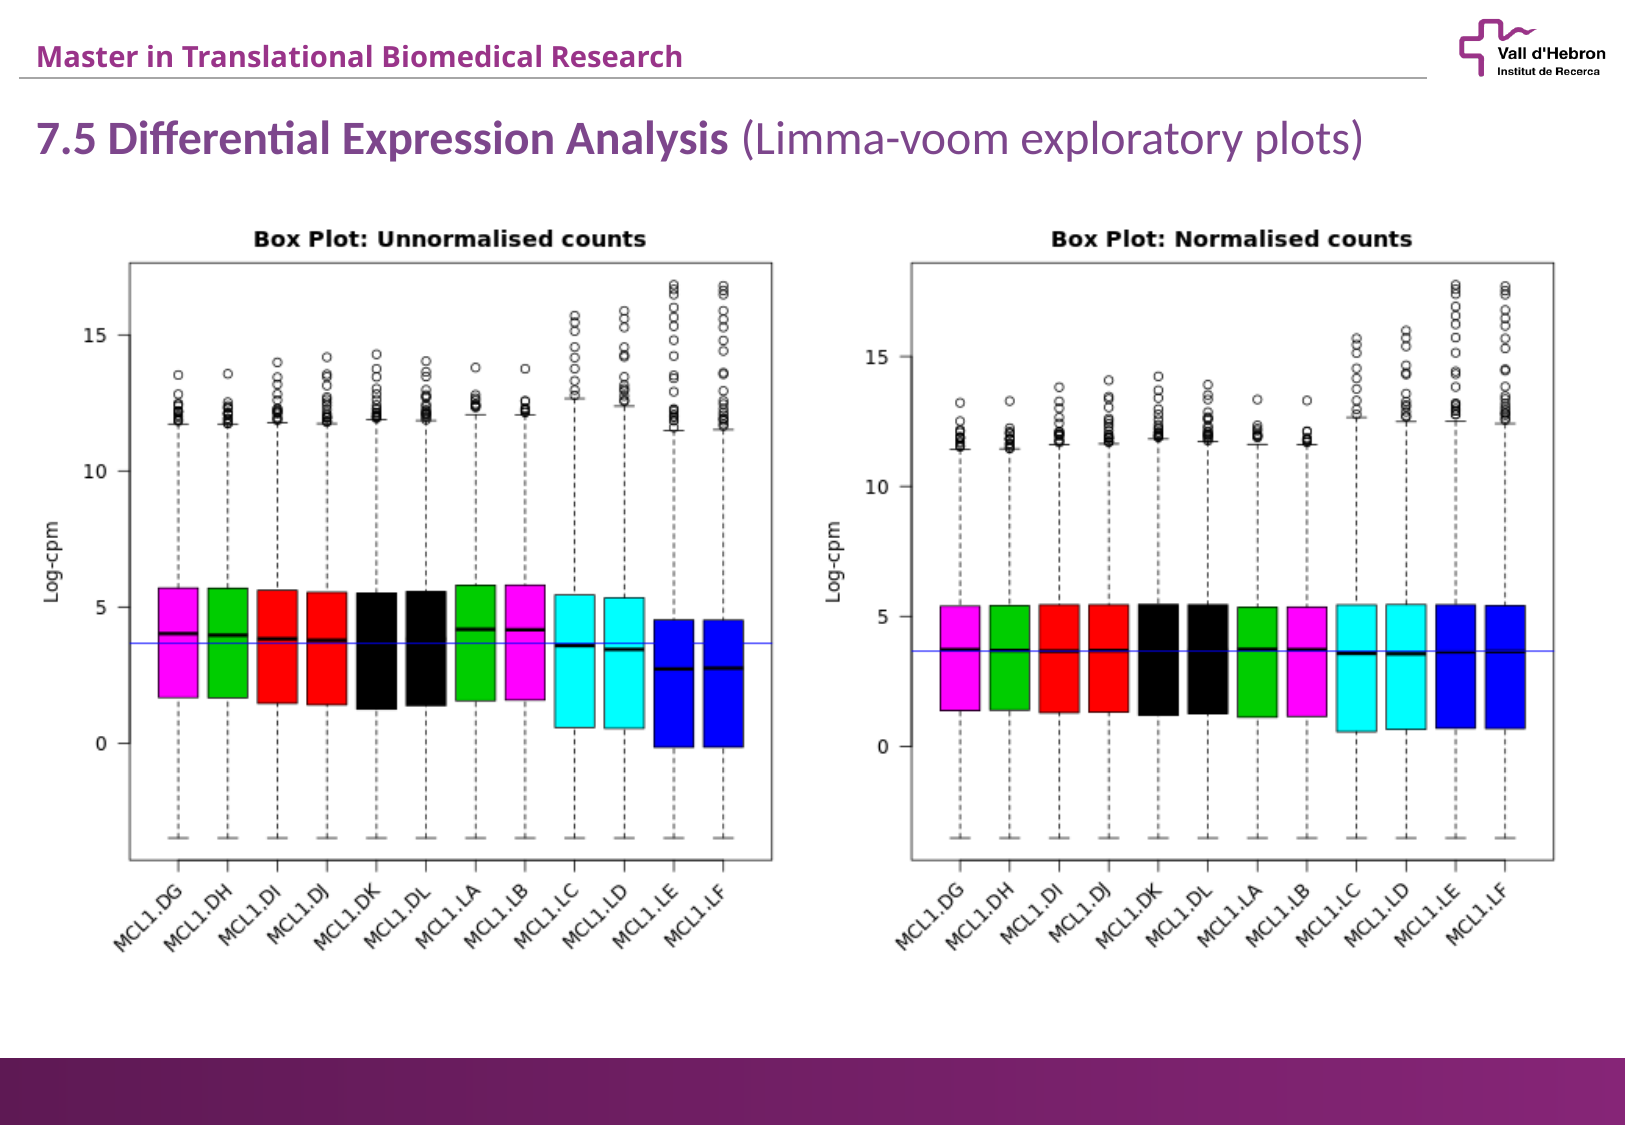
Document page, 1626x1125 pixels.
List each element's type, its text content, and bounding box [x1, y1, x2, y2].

picture [33, 207, 1592, 979]
text_box [81, 45, 1544, 207]
picture [1458, 18, 1606, 77]
text_box 7.5 Differential Expression Analysis (Limma-voom exploratory plots) [21, 99, 1439, 172]
